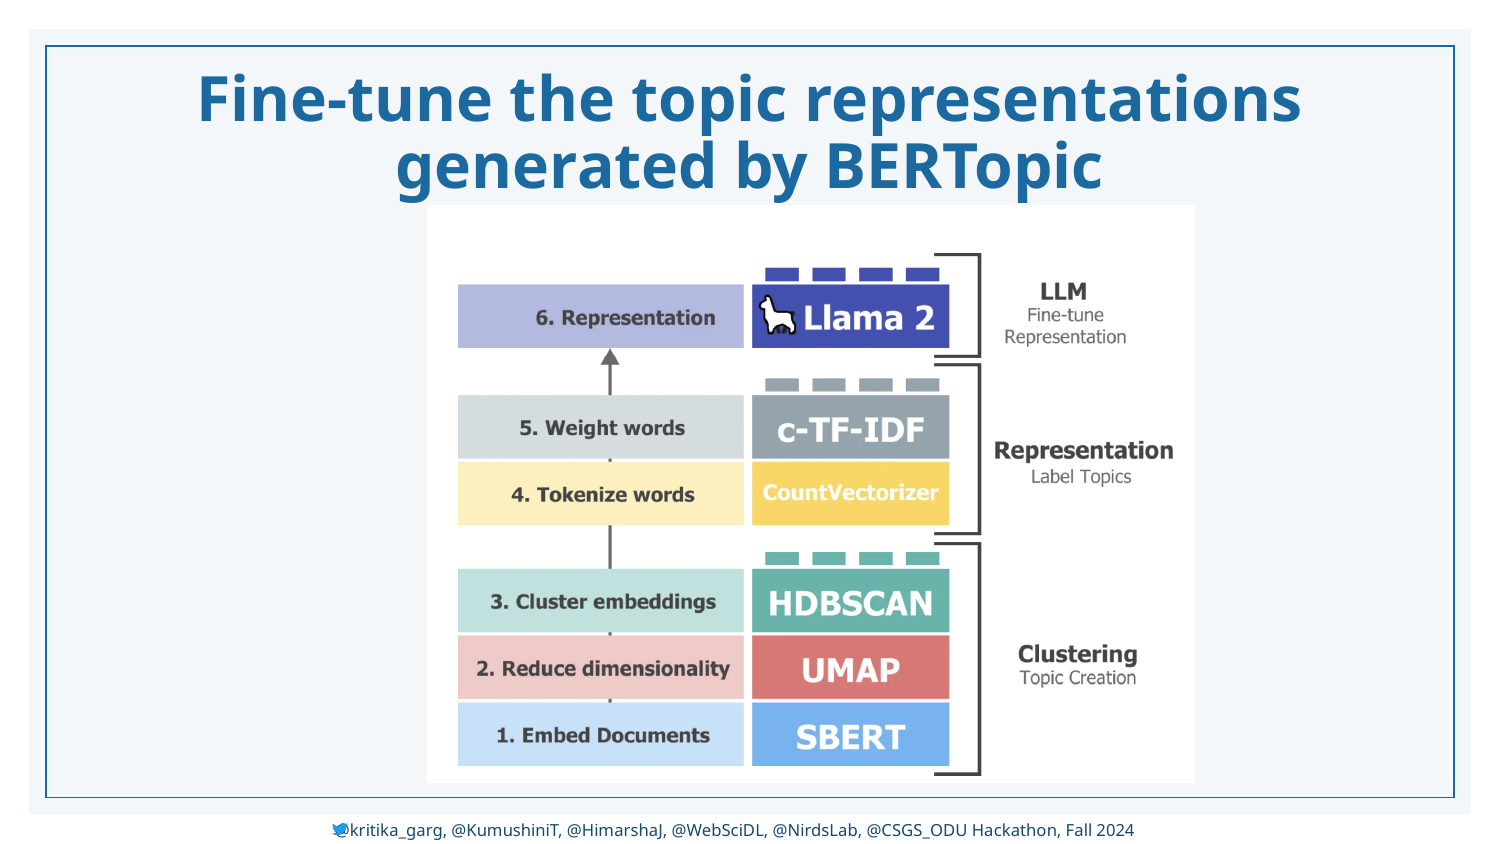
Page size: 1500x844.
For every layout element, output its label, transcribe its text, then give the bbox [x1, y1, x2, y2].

title Fine-tune the topic representations generated by BERTopic [45, 50, 1455, 219]
picture [332, 823, 348, 835]
picture [427, 205, 1195, 784]
